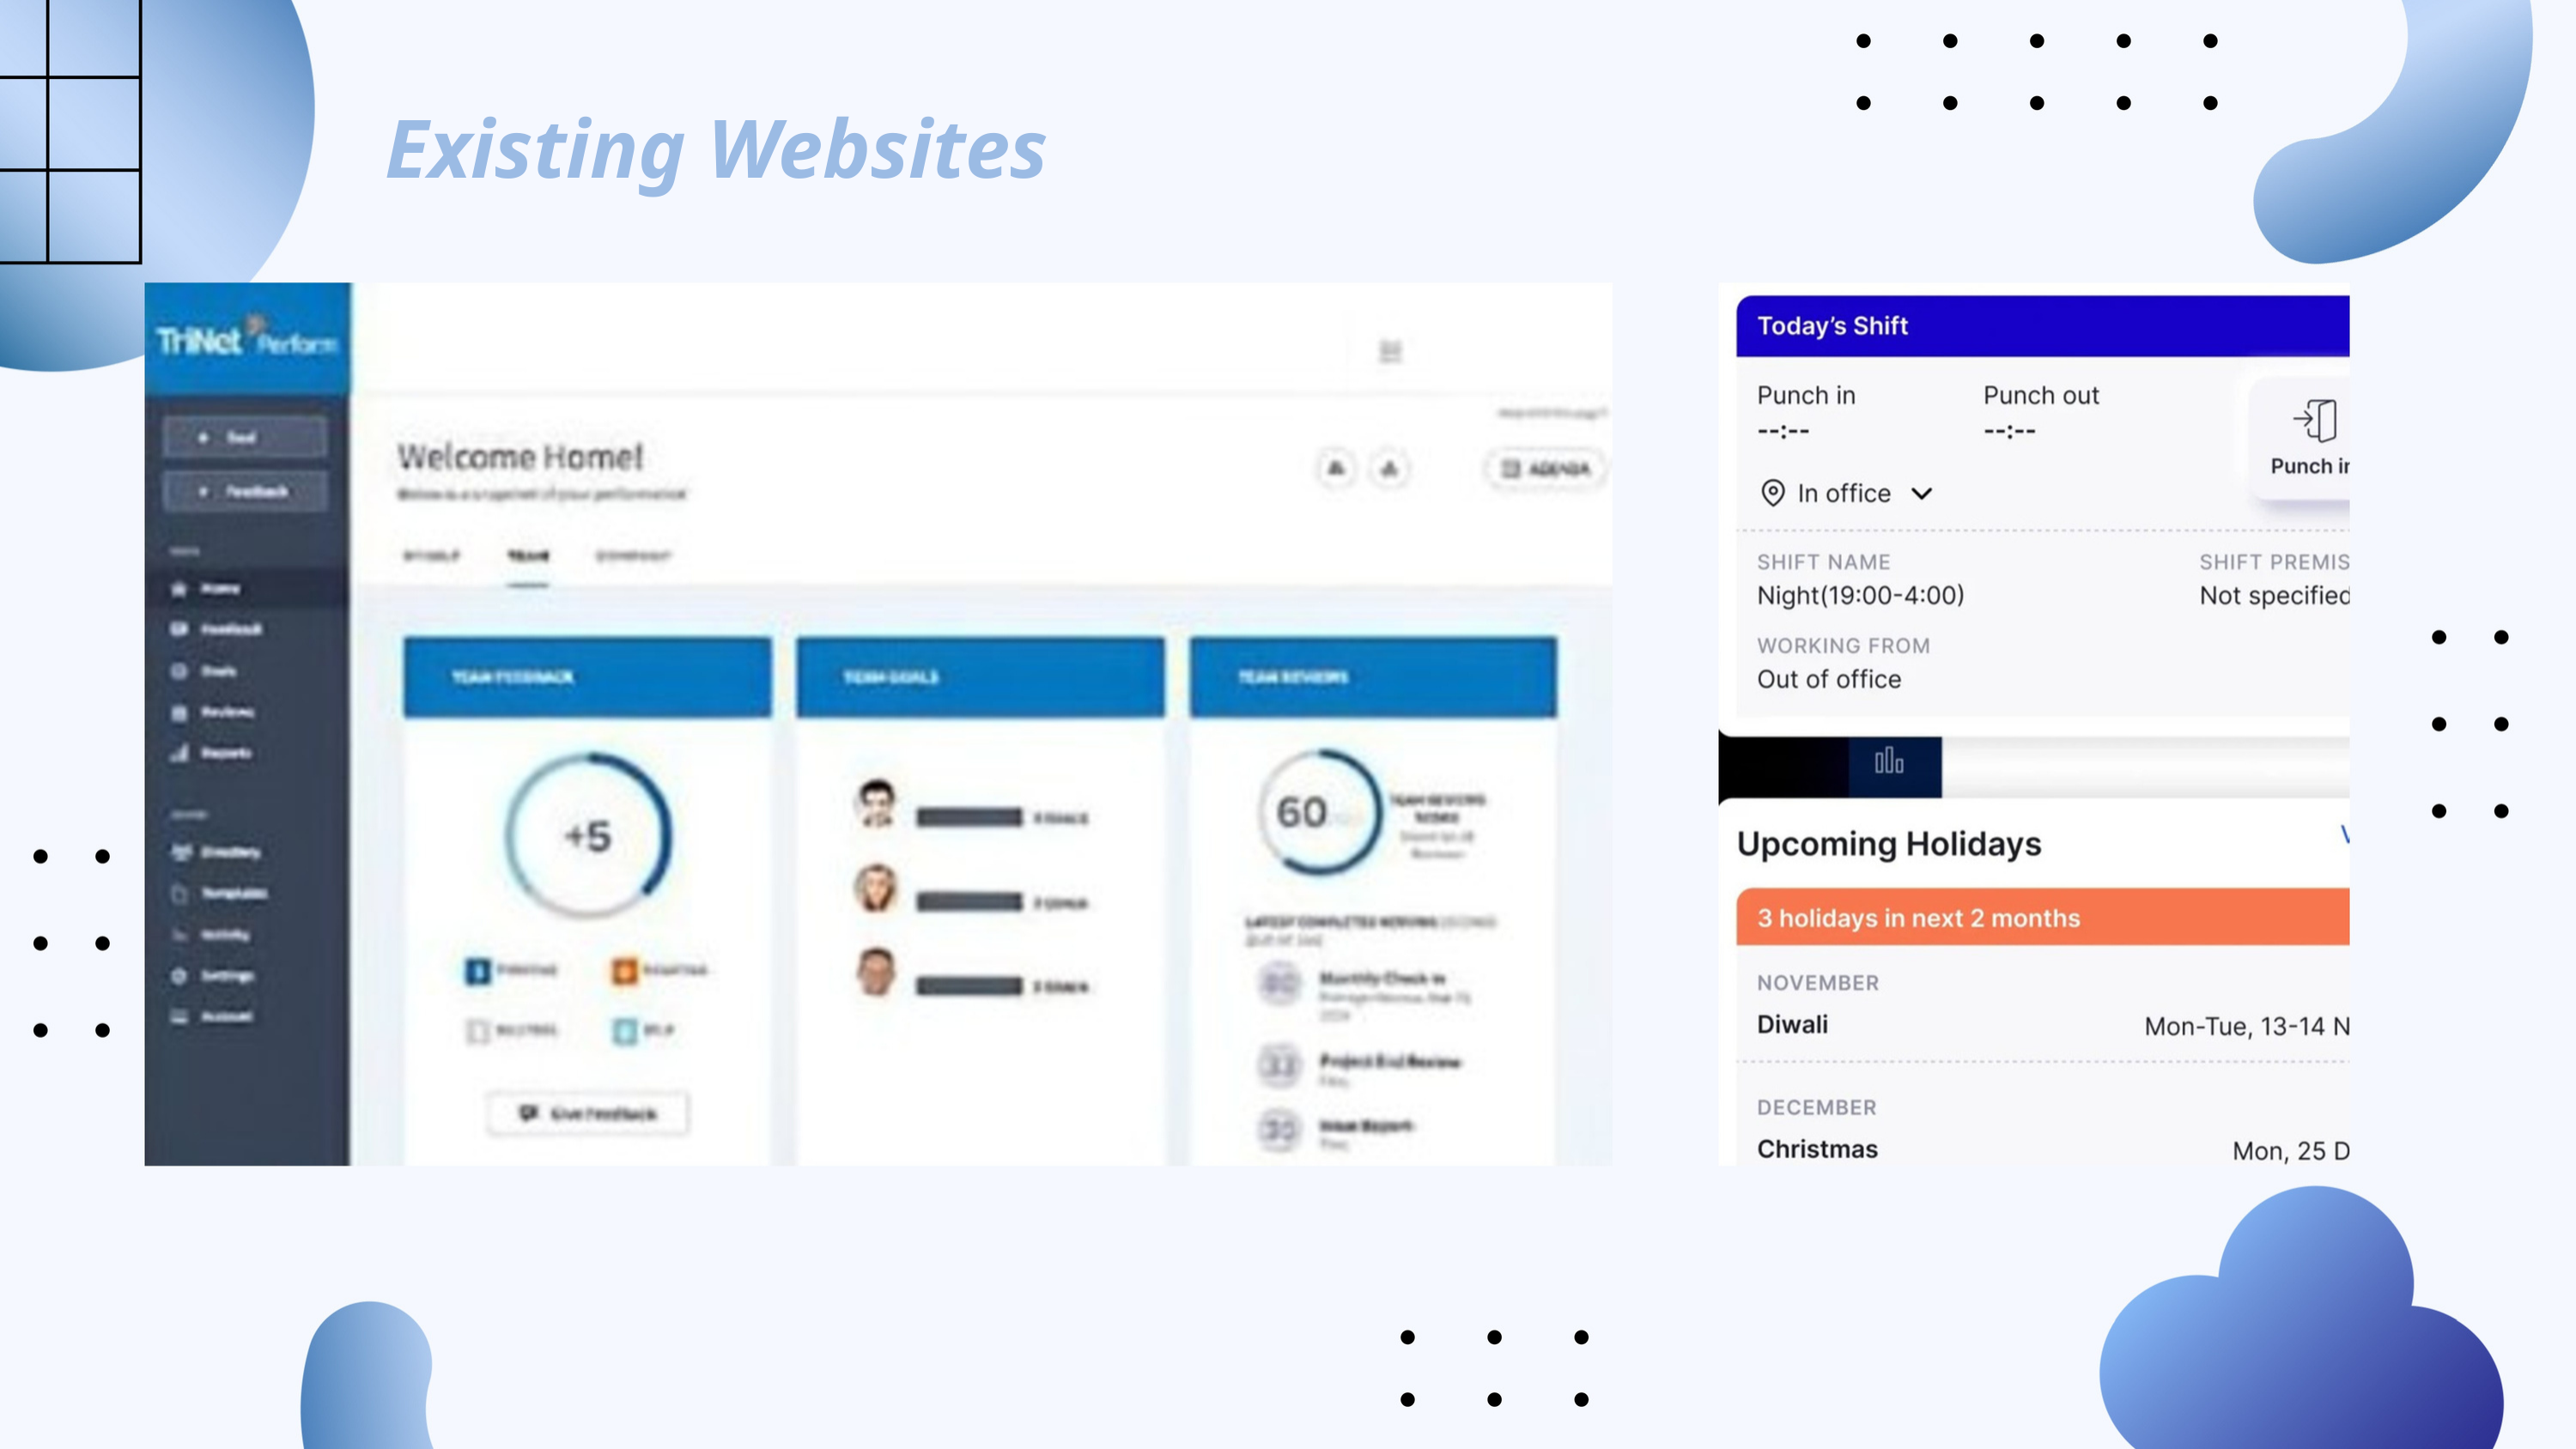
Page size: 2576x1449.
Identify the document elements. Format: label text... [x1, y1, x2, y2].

text_box Existing Websites [373, 82, 1061, 195]
text_box [0, 0, 2576, 1449]
